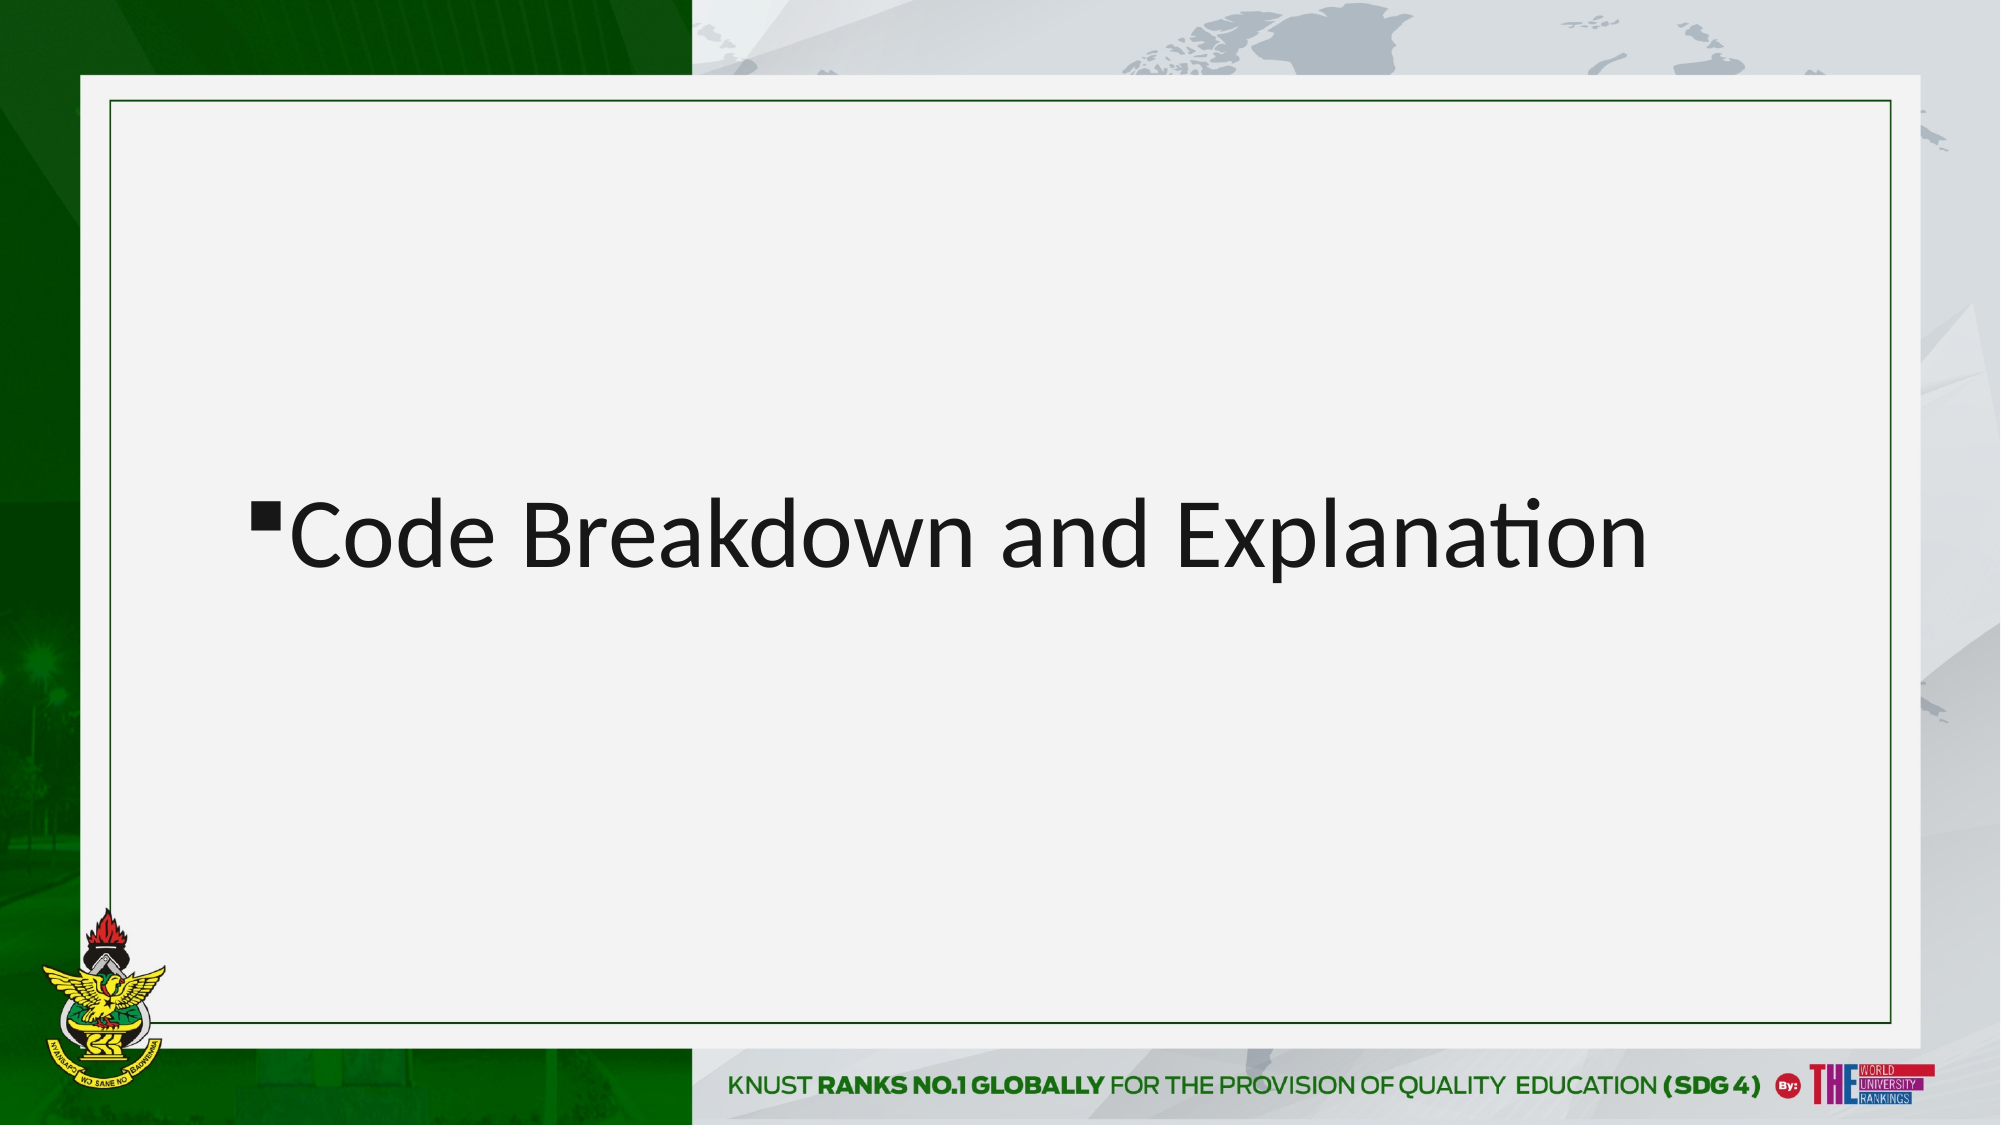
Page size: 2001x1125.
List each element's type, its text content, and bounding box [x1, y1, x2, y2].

list Code Breakdown and Explanation [228, 473, 1954, 1125]
picture [0, 0, 2001, 1125]
